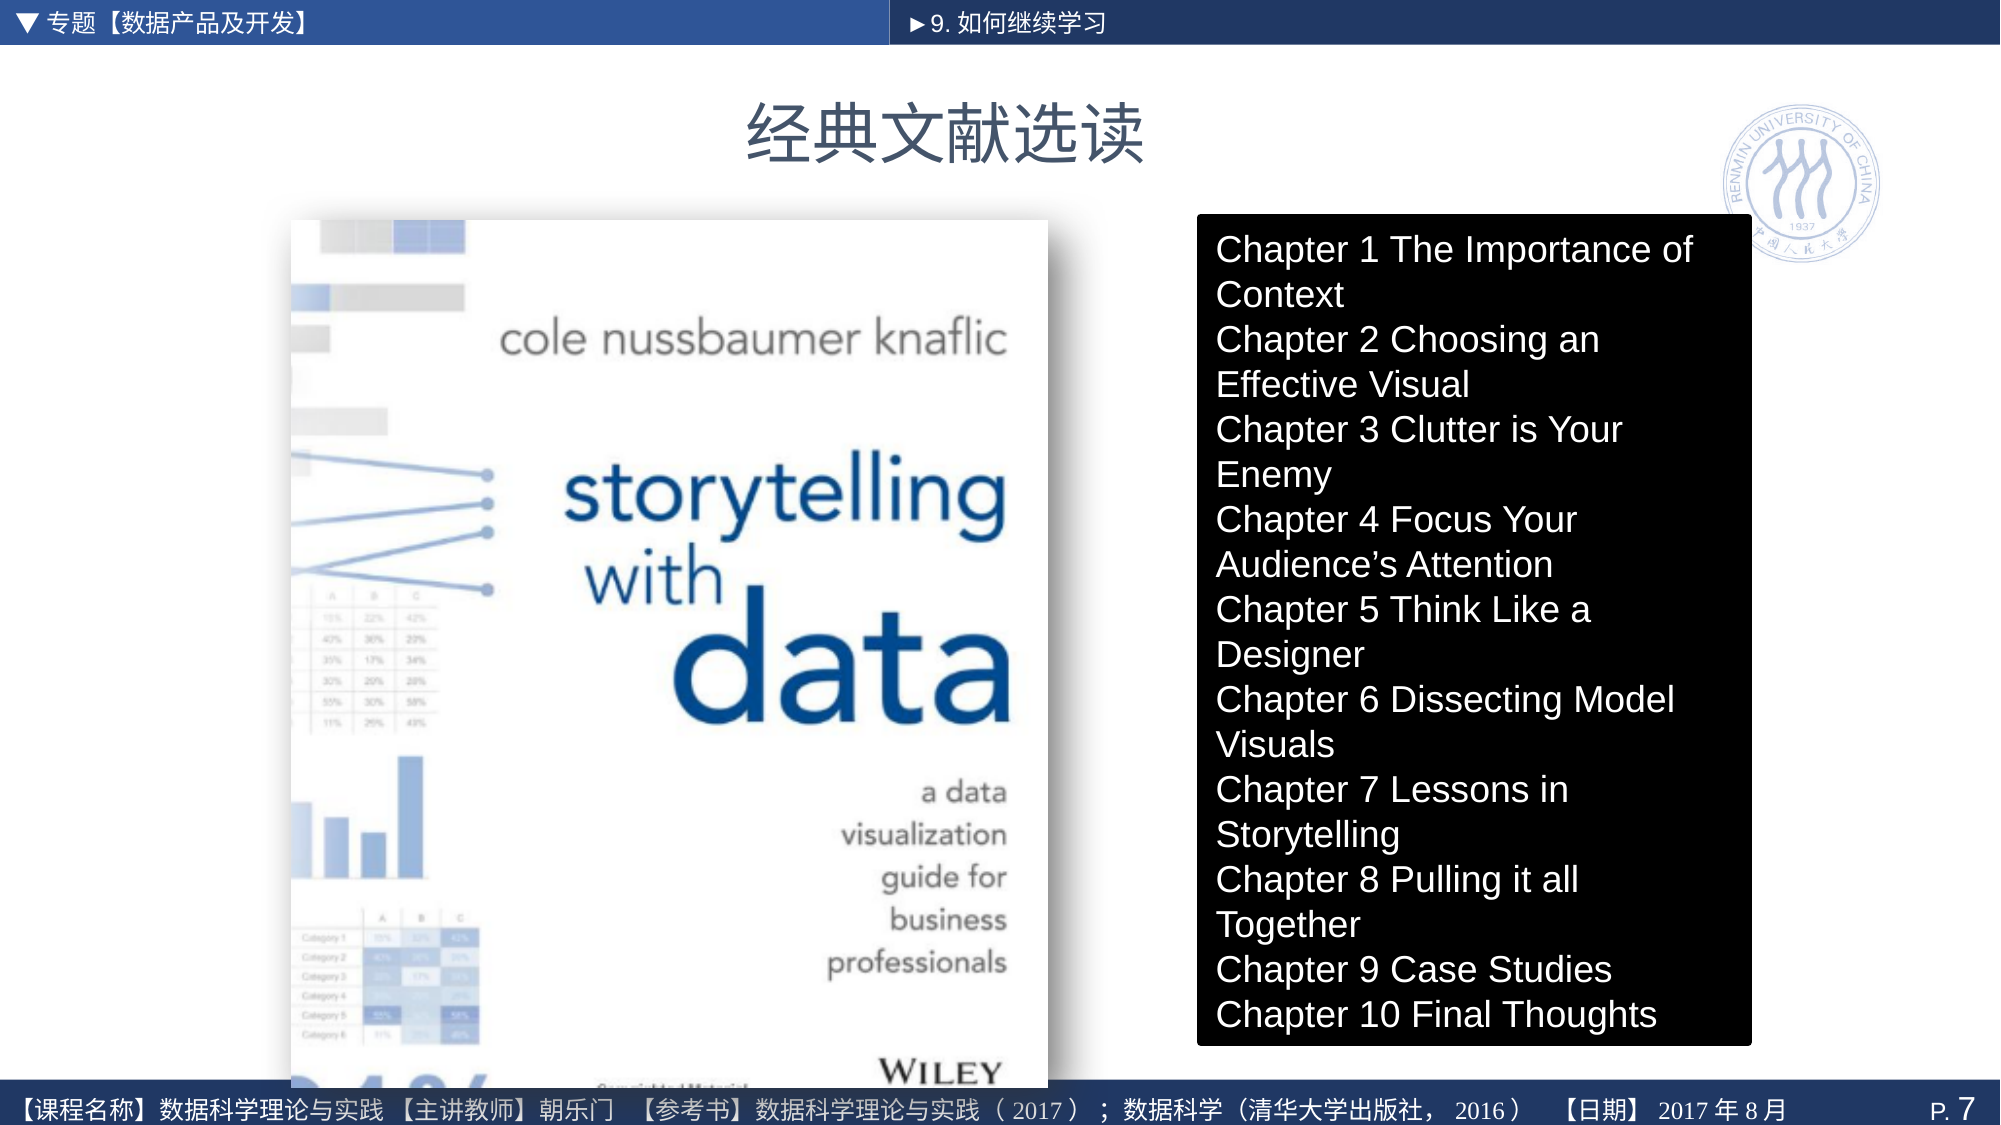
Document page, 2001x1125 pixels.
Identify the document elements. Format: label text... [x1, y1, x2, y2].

list ▼专题【数据产品及开发】 [0, 0, 725, 43]
list ►9.如何继续学习 [890, 0, 1249, 43]
title 经典文献选读 [64, 64, 1828, 200]
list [291, 220, 1048, 1088]
text_box Chapter 1 The Importance of Context Chapter 2 Choosing an Effective Visual Chapter 3 Clutter is Your Enemy Chapter 4 Focus Your Audience’s Attention Chapter 5 Think Like a Designer Chapter 6 Dissecting Model Visuals Chapter 7 Lessons in Storytelling Chapter 8 Pulling it all Together Chapter 9 Case Studies Chapter 10 Final Thoughts [1197, 214, 1752, 1046]
